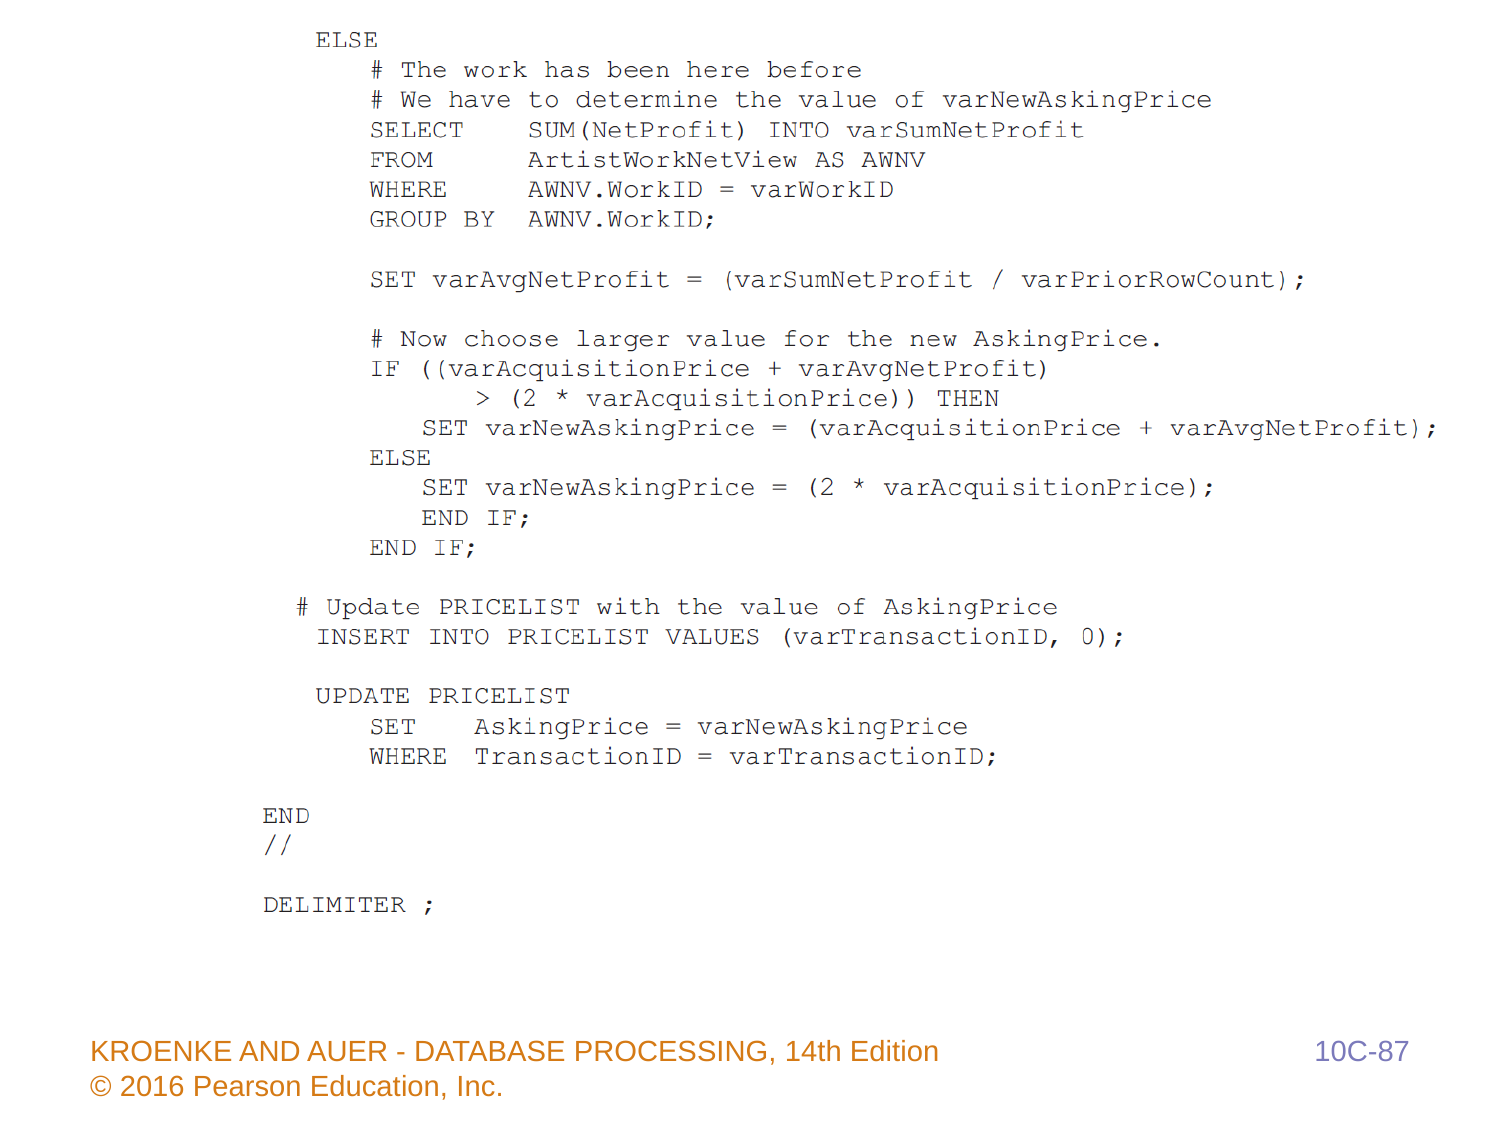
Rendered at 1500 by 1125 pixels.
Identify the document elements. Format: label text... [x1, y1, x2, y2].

footer KROENKE AND AUER - DATABASE PROCESSING, 14th Edition © 2016 Pearson Education, Inc. [74, 1024, 963, 1104]
slide_number 10C-87 [1074, 1024, 1426, 1103]
picture [263, 24, 1438, 923]
